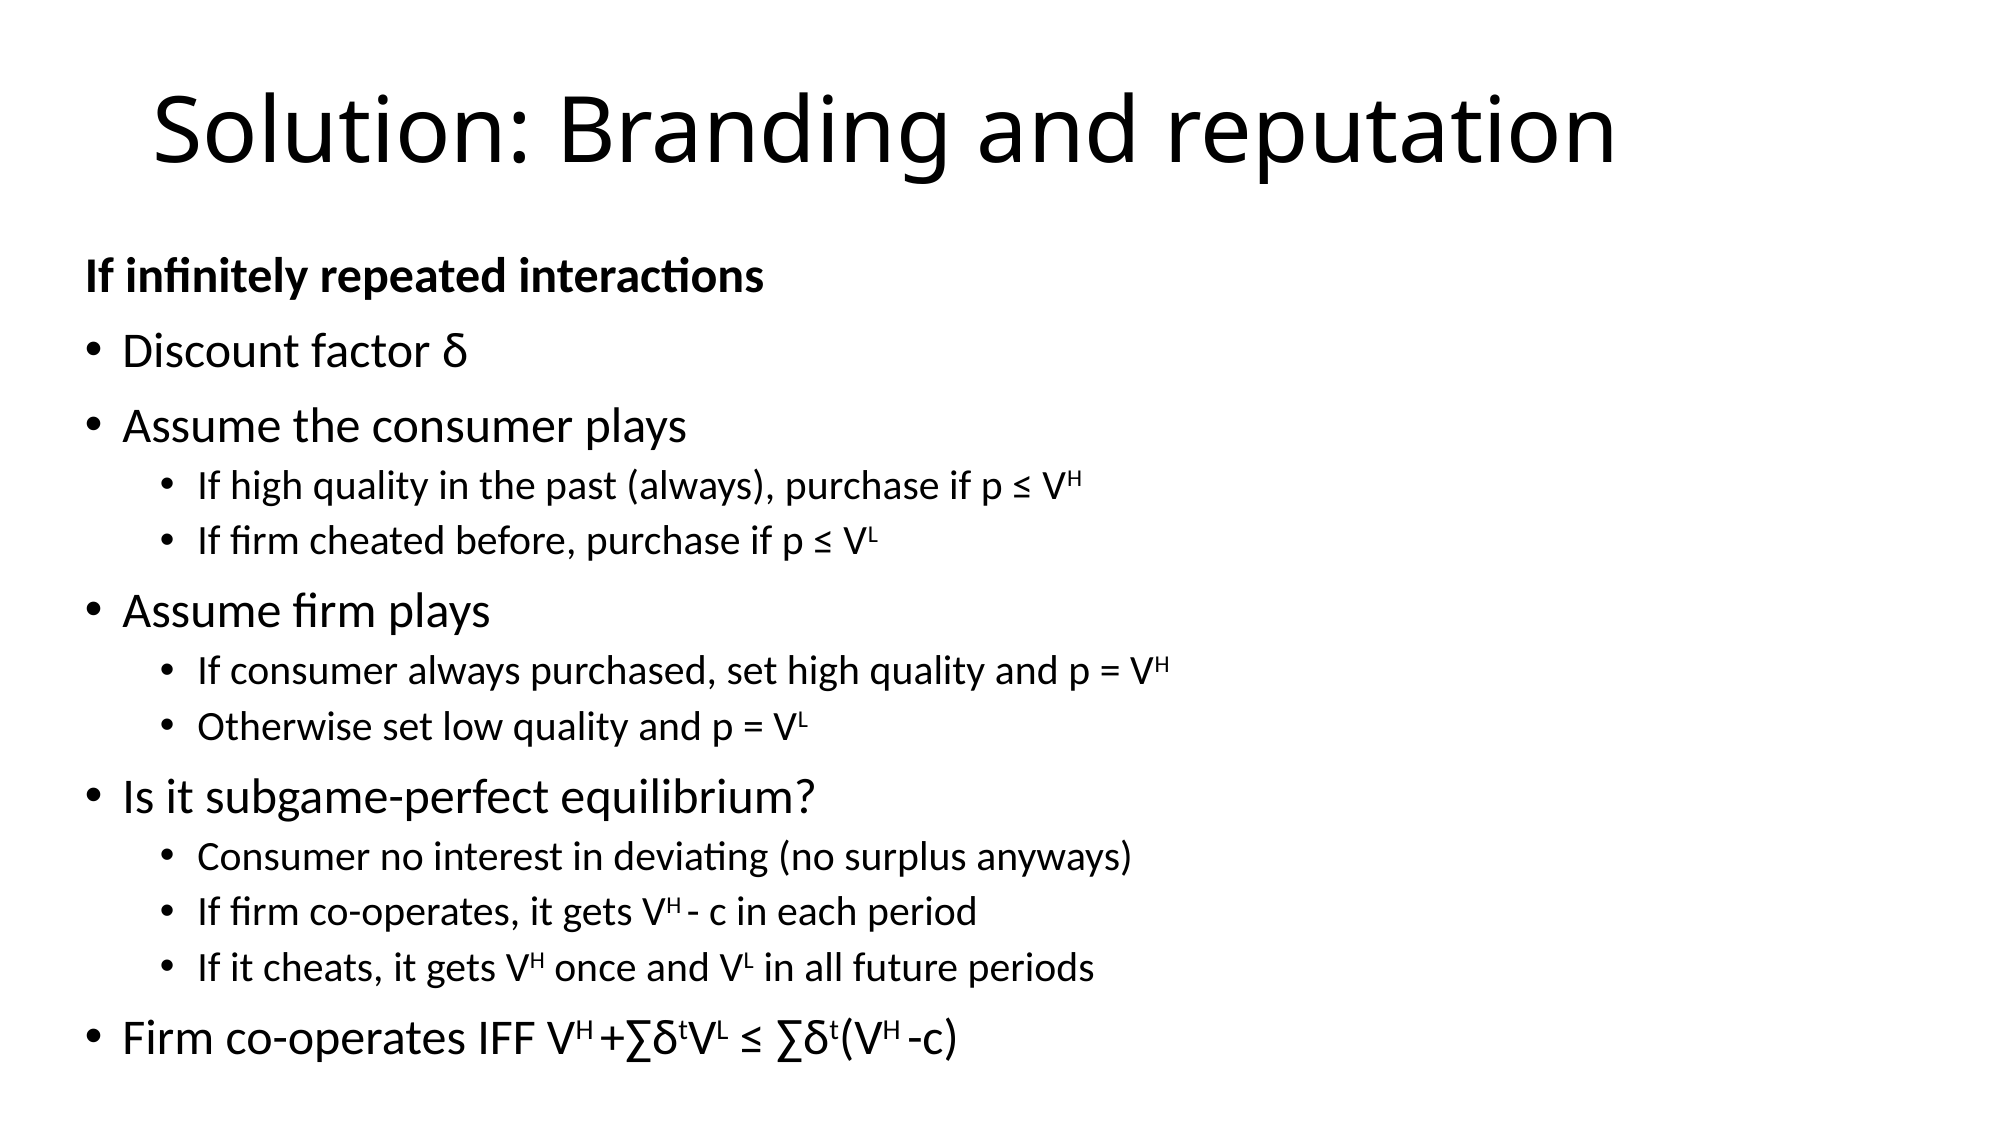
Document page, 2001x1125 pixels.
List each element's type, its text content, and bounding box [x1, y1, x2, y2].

list If infinitely repeated interactions Discount factor δ Assume the consumer plays If high quality in the past (always), purchase if p ≤ VH If firm cheated before, purchase if p ≤ VL Assume firm plays If consumer always purchased, set high quality and p = VH Otherwise set low quality and p = VL Is it subgame-perfect equilibrium? Consumer no interest in deviating (no surplus anyways) If firm co-operates, it gets VH - c in each period If it cheats, it gets VH once and VL in all future periods Firm co-operates IFF VH +∑δtVL ≤ ∑δt(VH -c) [70, 241, 1959, 1017]
title Solution: Branding and reputation [137, 24, 1863, 242]
